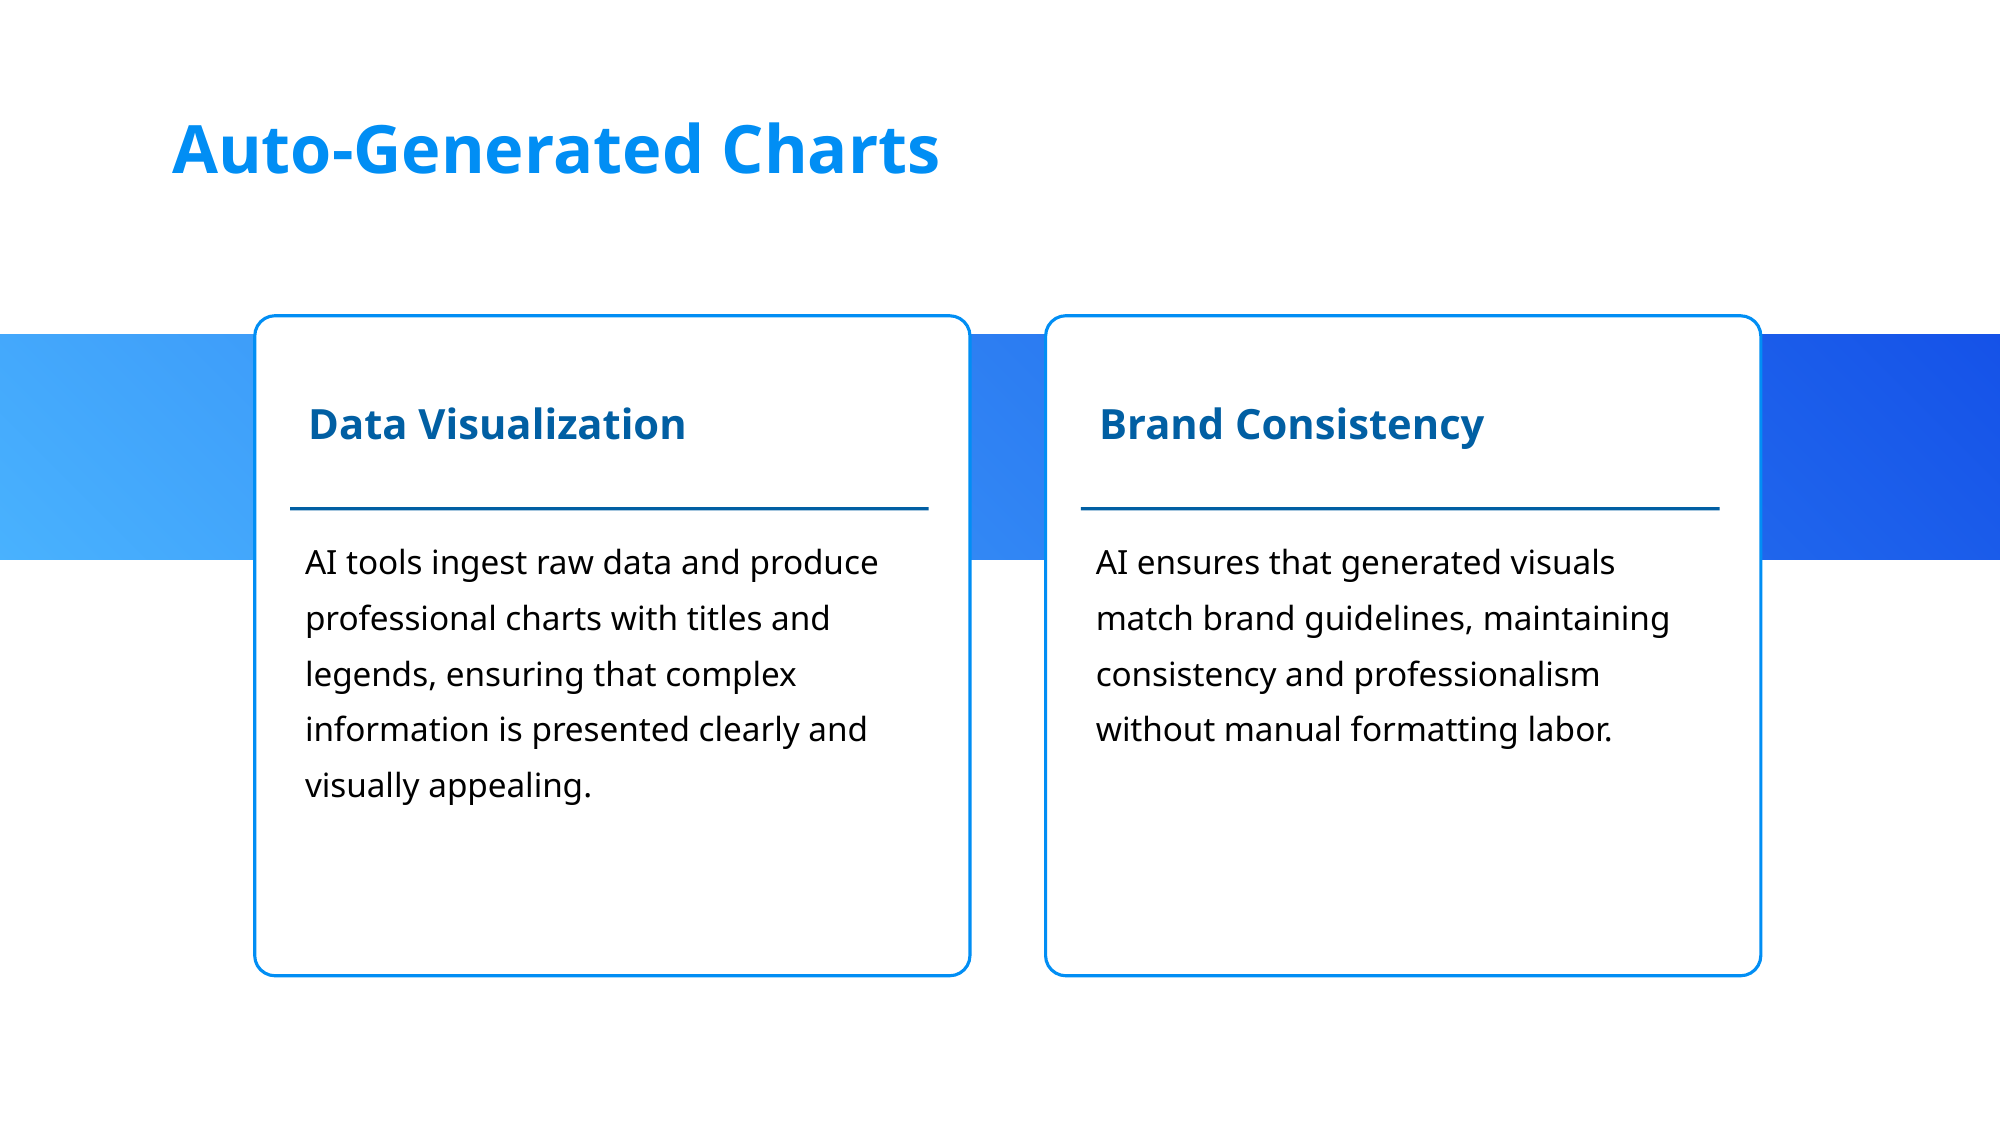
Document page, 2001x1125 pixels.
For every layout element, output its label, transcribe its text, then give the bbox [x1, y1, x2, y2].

text_box [0, 334, 254, 560]
text_box [1045, 315, 1761, 976]
text_box [254, 315, 970, 976]
text_box Auto-Generated Charts [157, 98, 1765, 194]
text_box [970, 334, 1045, 560]
text_box AI ensures that generated visuals match brand guidelines, maintaining consistency and professionalism without manual formatting labor. [1080, 517, 1720, 756]
text_box Data Visualization [293, 390, 932, 456]
text_box AI tools ingest raw data and produce professional charts with titles and legends, ensuring that complex information is presented clearly and visually appealing. [290, 517, 929, 812]
text_box [1761, 334, 2000, 560]
text_box Brand Consistency [1084, 390, 1723, 456]
